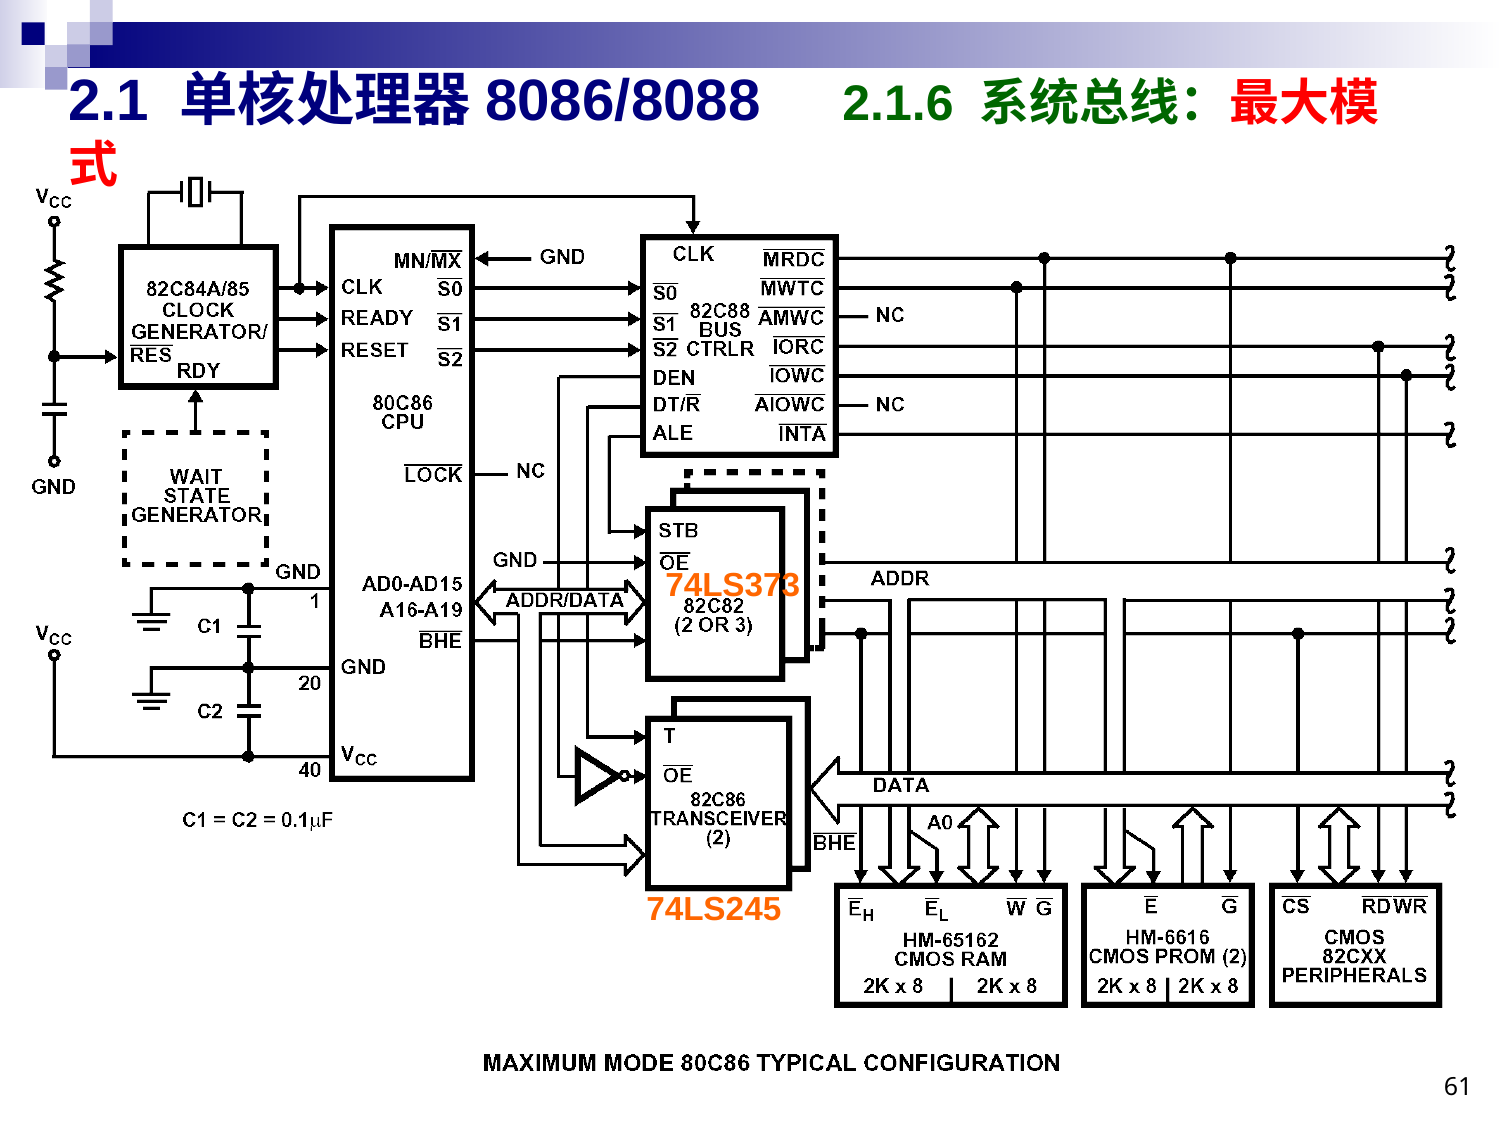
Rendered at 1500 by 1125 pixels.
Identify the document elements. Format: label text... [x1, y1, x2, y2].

text_box [689, 22, 693, 54]
slide_number 61 [1137, 1037, 1488, 1113]
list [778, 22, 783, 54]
title 2.1 单核处理器8086/8088 2.1.6 系统总线：最大模式 [52, 54, 1424, 150]
picture [25, 169, 1464, 1083]
